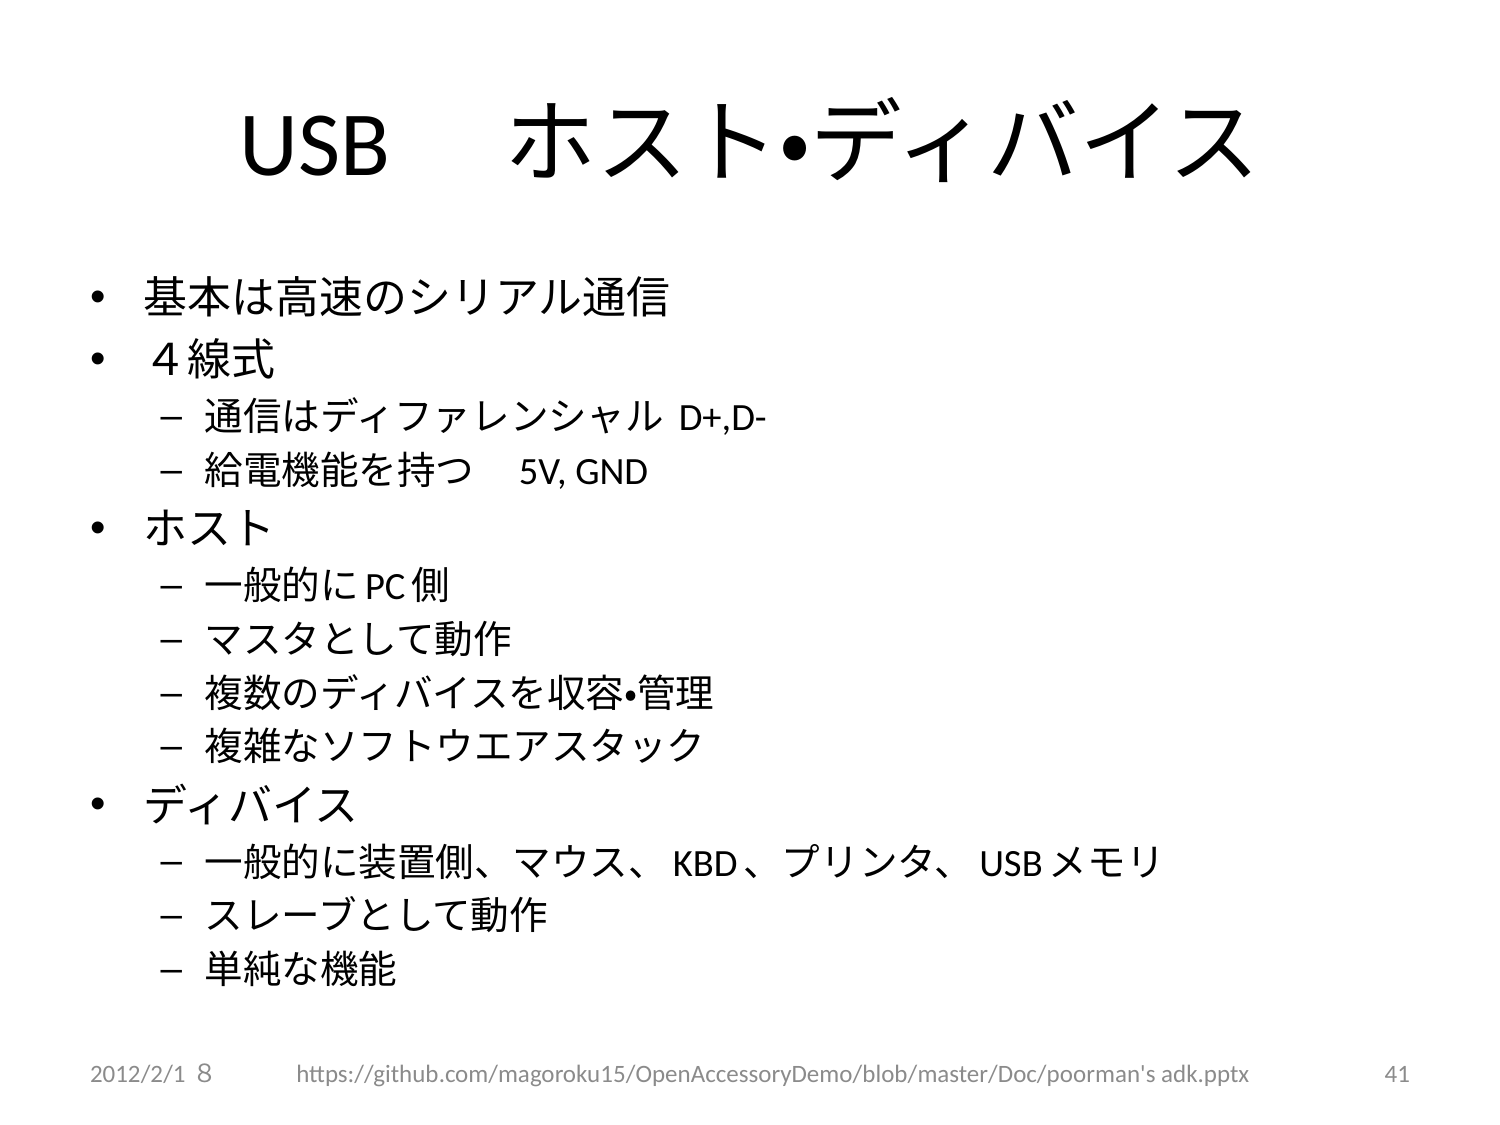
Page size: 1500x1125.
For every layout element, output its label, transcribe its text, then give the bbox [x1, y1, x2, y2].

title USB ホスト・ディバイス [75, 45, 1425, 233]
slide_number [75, 1042, 242, 1103]
footer https://github.com/magoroku15/OpenAccessoryDemo/blob/master/Doc/poorman's adk.pptx [242, 1042, 1306, 1103]
slide_number 41 [1306, 1042, 1425, 1103]
list 基本は高速のシリアル通信 ４線式 通信はディファレンシャル D+,D- 給電機能を持つ 5V, GND ホスト 一般的にPC側 マスタとして動作 複数のディバイスを収容・管理 複雑なソフトウエアスタック ディバイス 一般的に装置側、マウス、KBD、プリンタ、USBメモリ スレーブとして動作 単純な機能 [75, 262, 1425, 1005]
